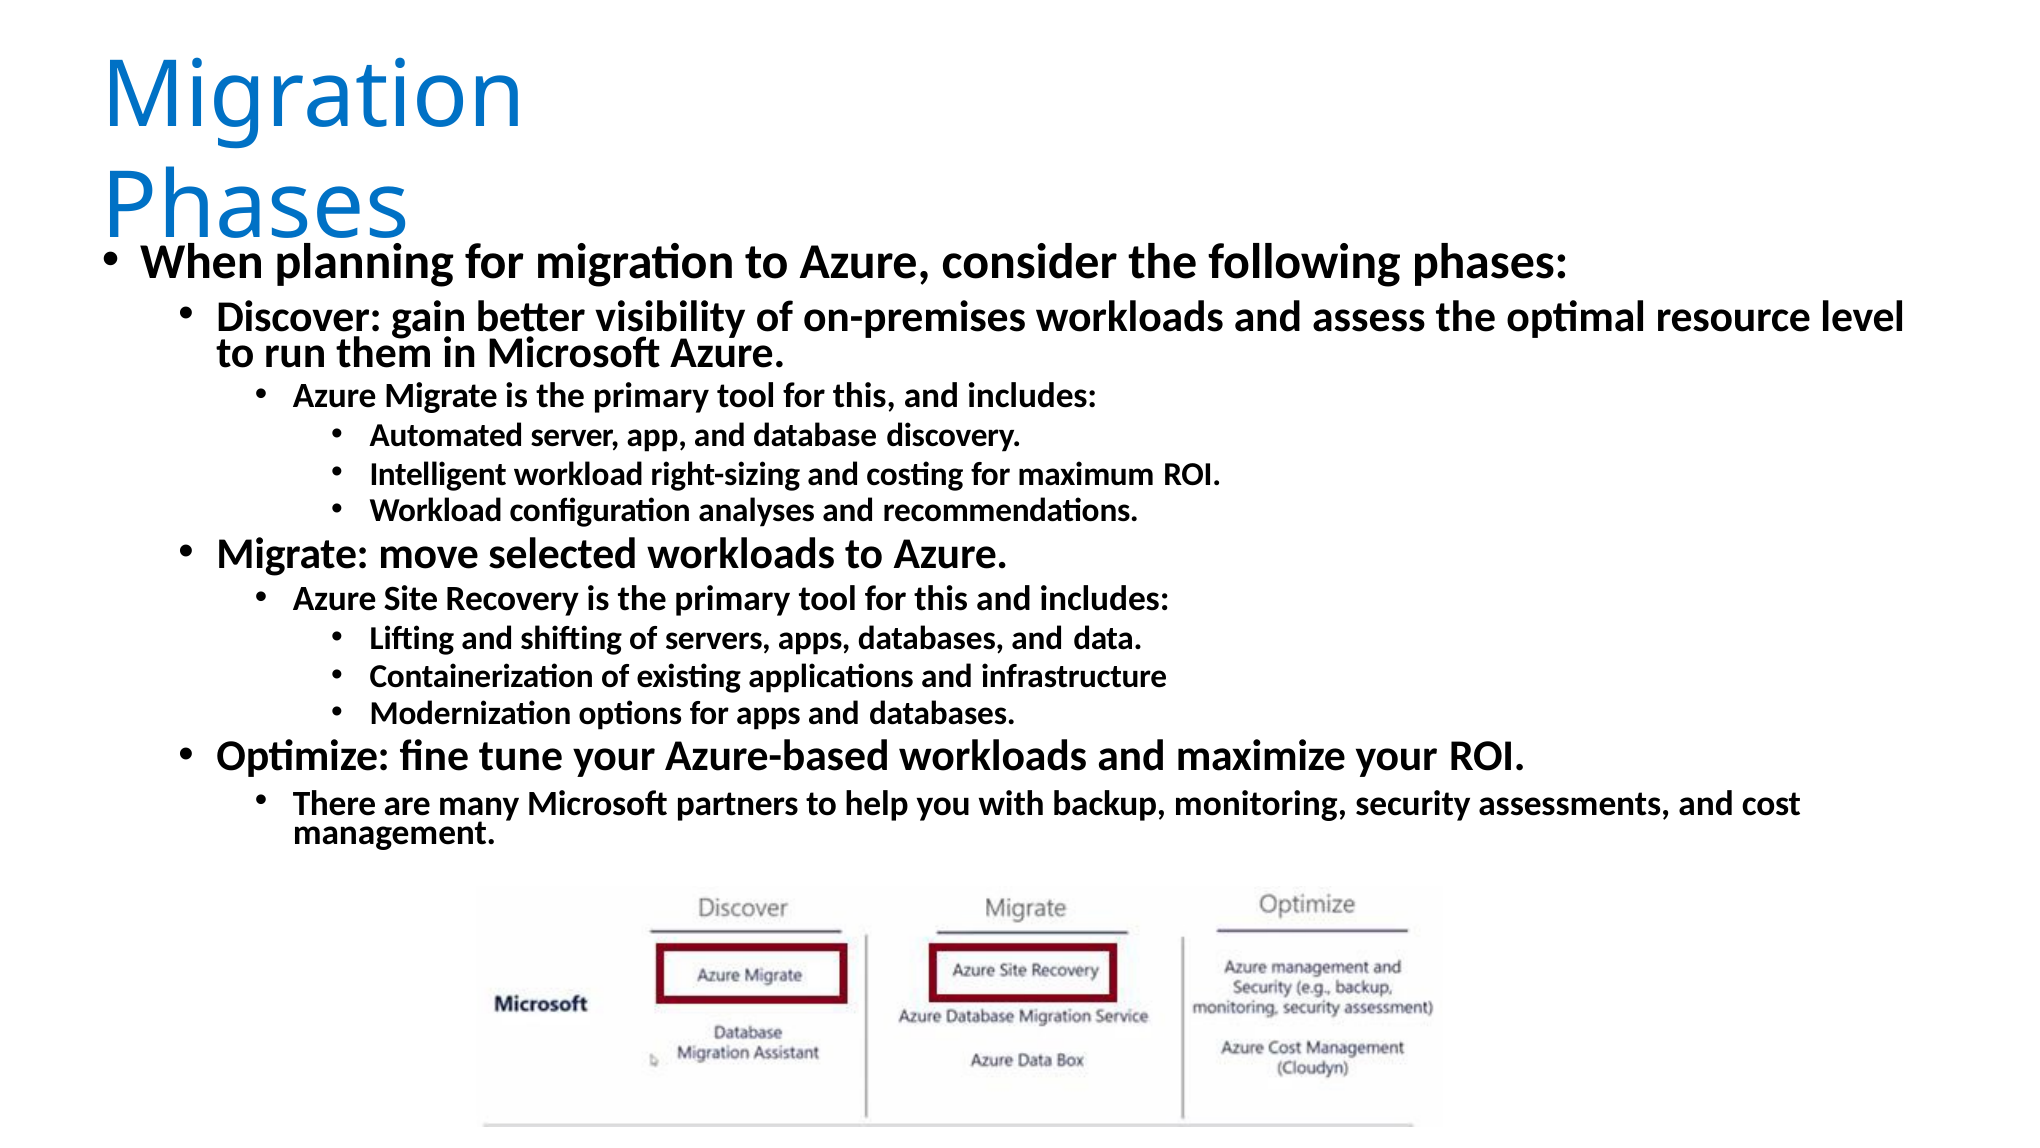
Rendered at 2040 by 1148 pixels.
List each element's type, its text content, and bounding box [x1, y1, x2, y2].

text_box [476, 886, 1443, 1127]
text_box When planning for migration to Azure, consider the following phases: Discover: gain better visibility of on-premises workloads and assess the optimal resource level to run them in Microsoft Azure. Azure Migrate is the primary tool for this, and includes: Automated server, app, and database discovery. Intelligent workload right-sizing and costing for maximum ROI. Workload configuration analyses and recommendations. Migrate: move selected workloads to Azure. Azure Site Recovery is the primary tool for this and includes: Lifting and shifting of servers, apps, databases, and data. Containerization of existing applications and infrastructure Modernization options for apps and databases. Optimize: fine tune your Azure-based workloads and maximize your ROI. There are many Microsoft partners to help you with backup, monitoring, security assessments, and cost management. [99, 229, 1920, 851]
title Migration Phases [99, 31, 750, 229]
